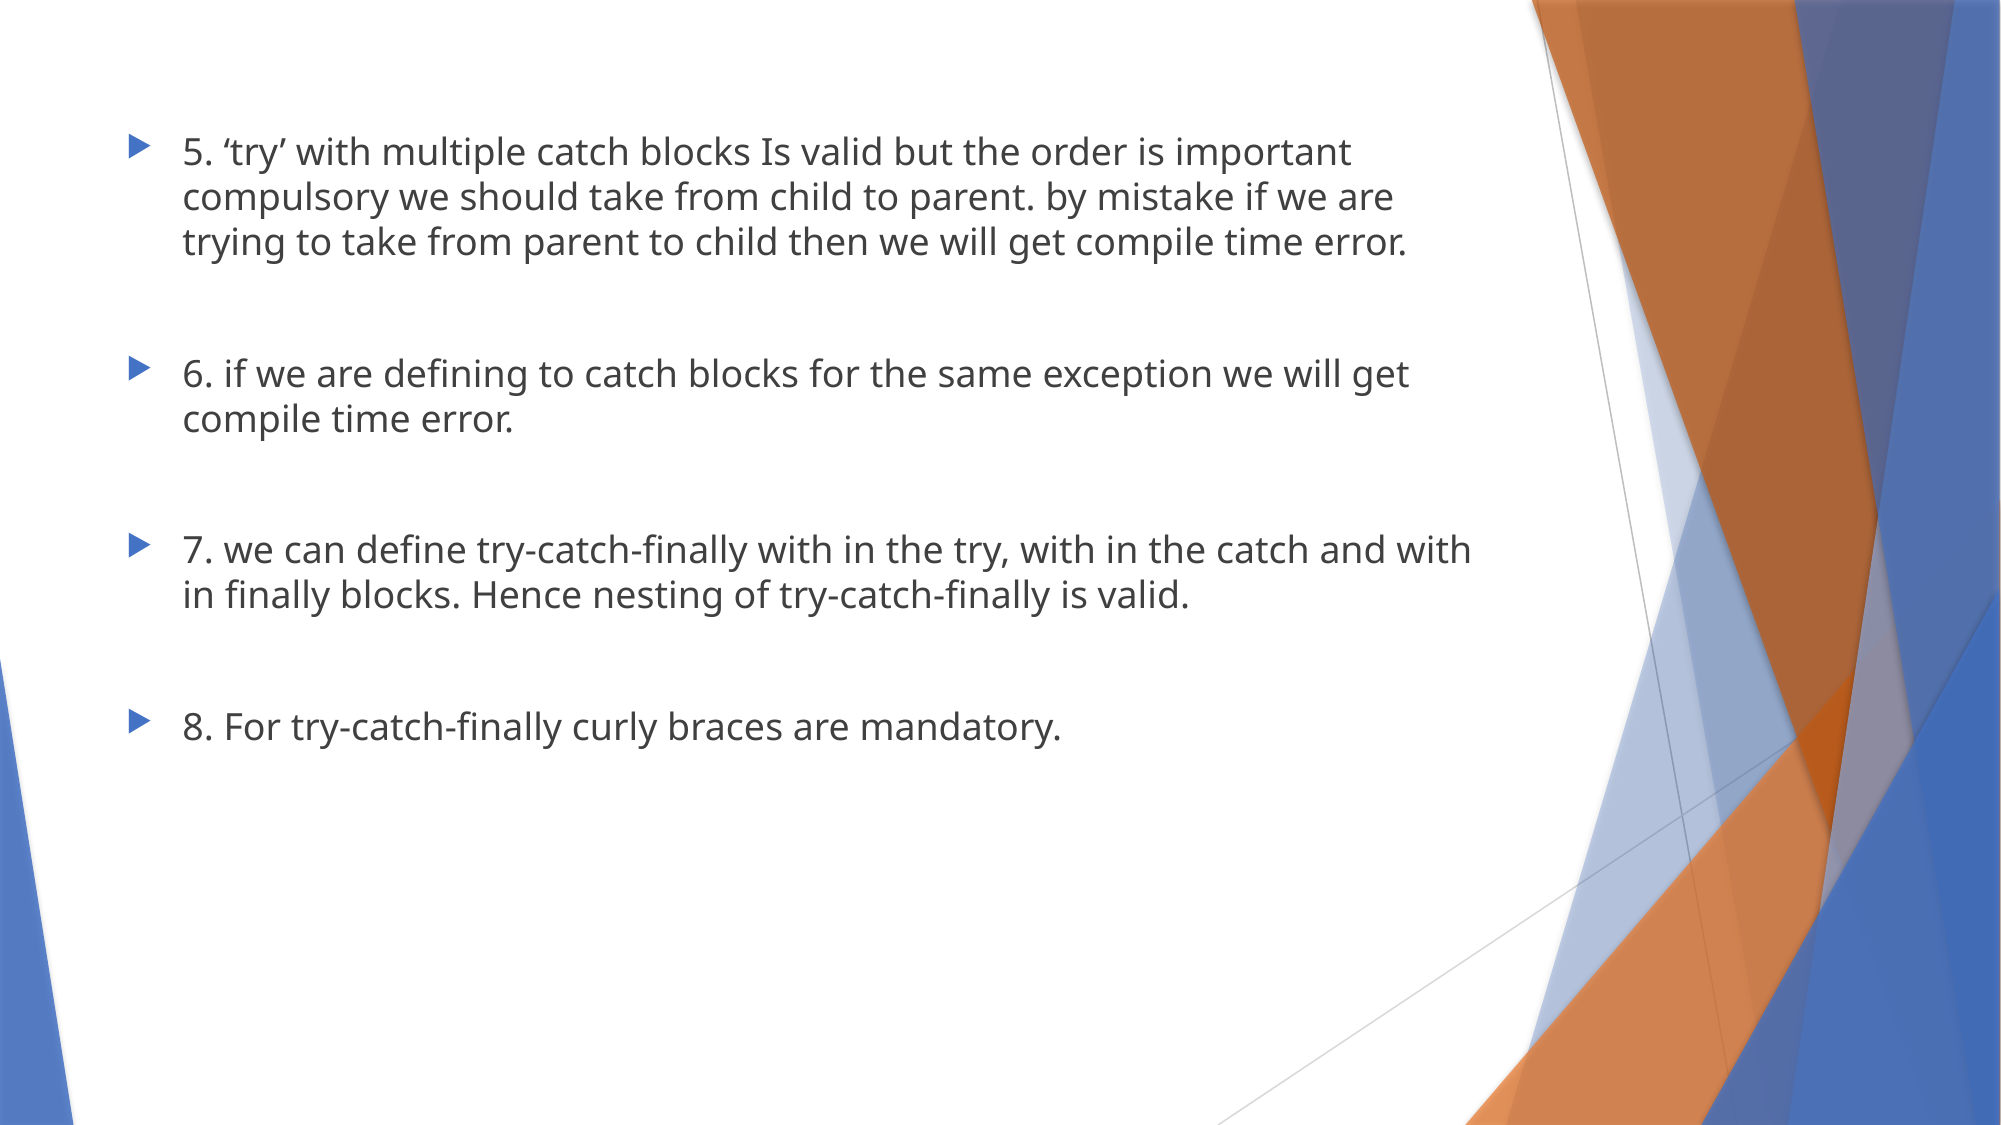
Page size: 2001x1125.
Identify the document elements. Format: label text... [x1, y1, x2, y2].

list 5. ‘try’ with multiple catch blocks Is valid but the order is important compulsory we should take from child to parent. by mistake if we are trying to take from parent to child then we will get compile time error. 6. if we are defining to catch blocks for the same exception we will get compile time error. 7. we can define try-catch-finally with in the try, with in the catch and with in finally blocks. Hence nesting of try-catch-finally is valid. 8. For try-catch-finally curly braces are mandatory. [111, 120, 1522, 992]
